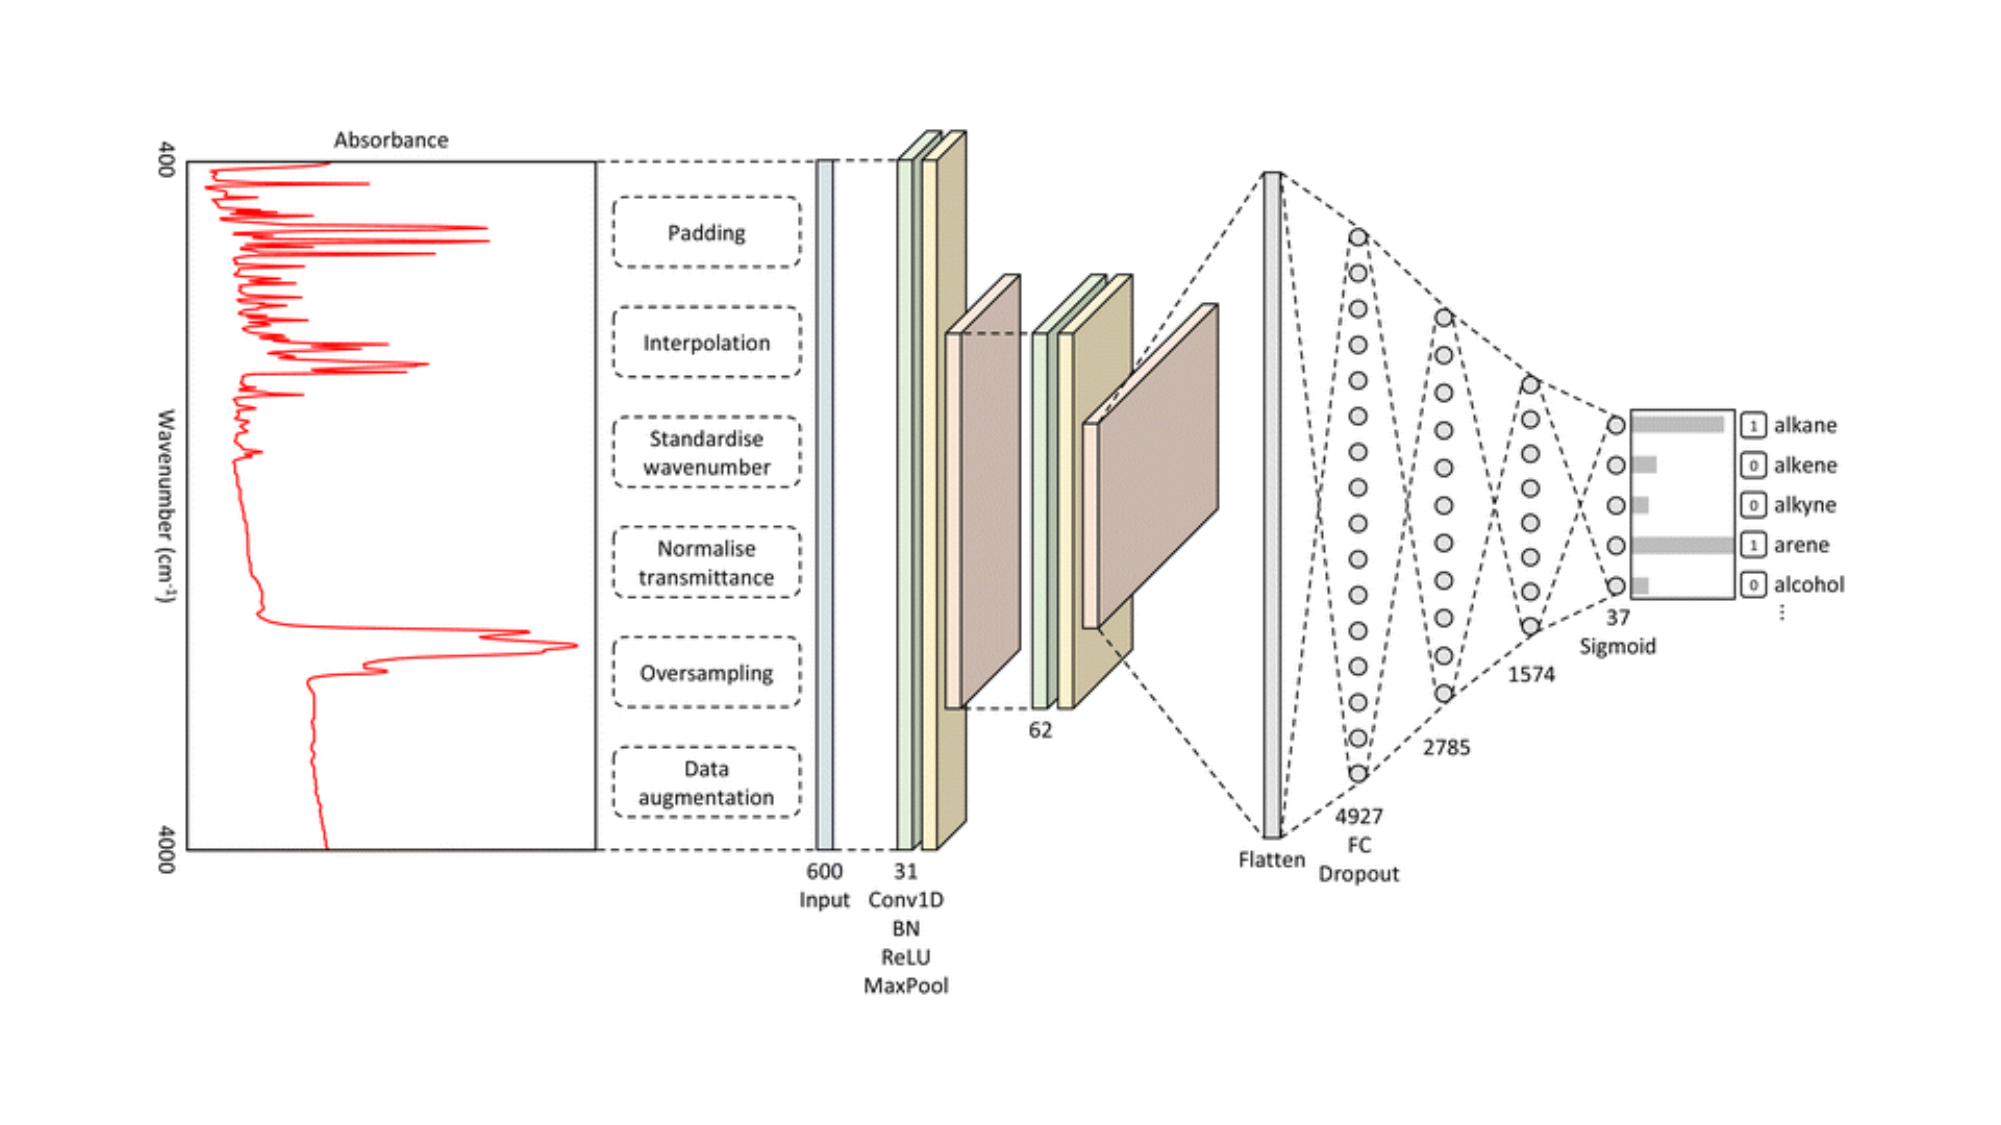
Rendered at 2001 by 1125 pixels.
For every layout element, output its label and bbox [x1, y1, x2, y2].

picture [153, 128, 1847, 997]
